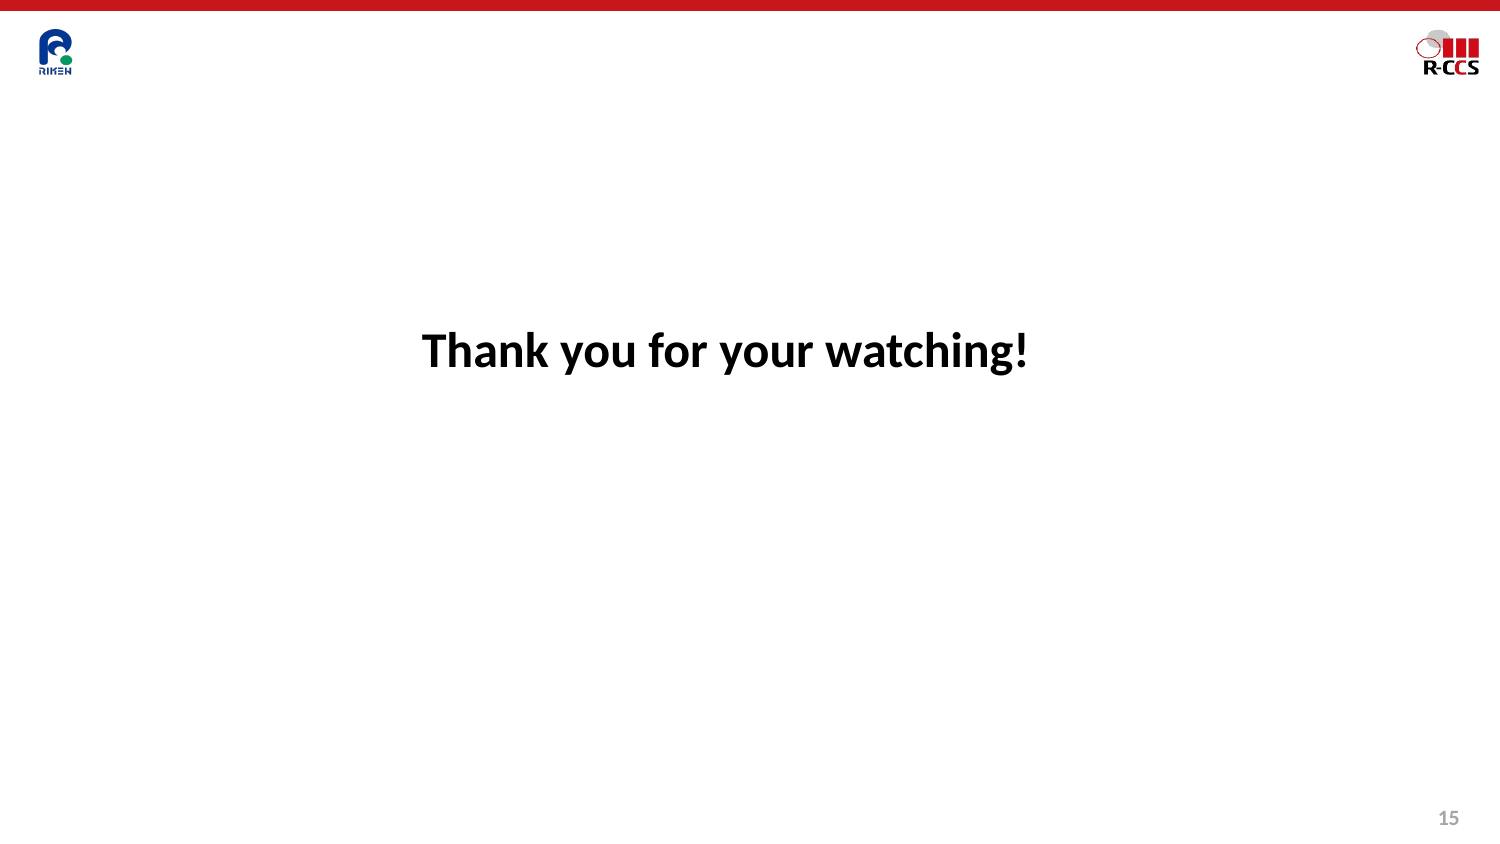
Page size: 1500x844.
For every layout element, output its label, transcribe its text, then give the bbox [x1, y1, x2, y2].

picture [1416, 29, 1479, 75]
title Thank you for your watching! [59, 309, 1392, 375]
picture [39, 29, 83, 75]
slide_number 14 [1129, 795, 1468, 839]
